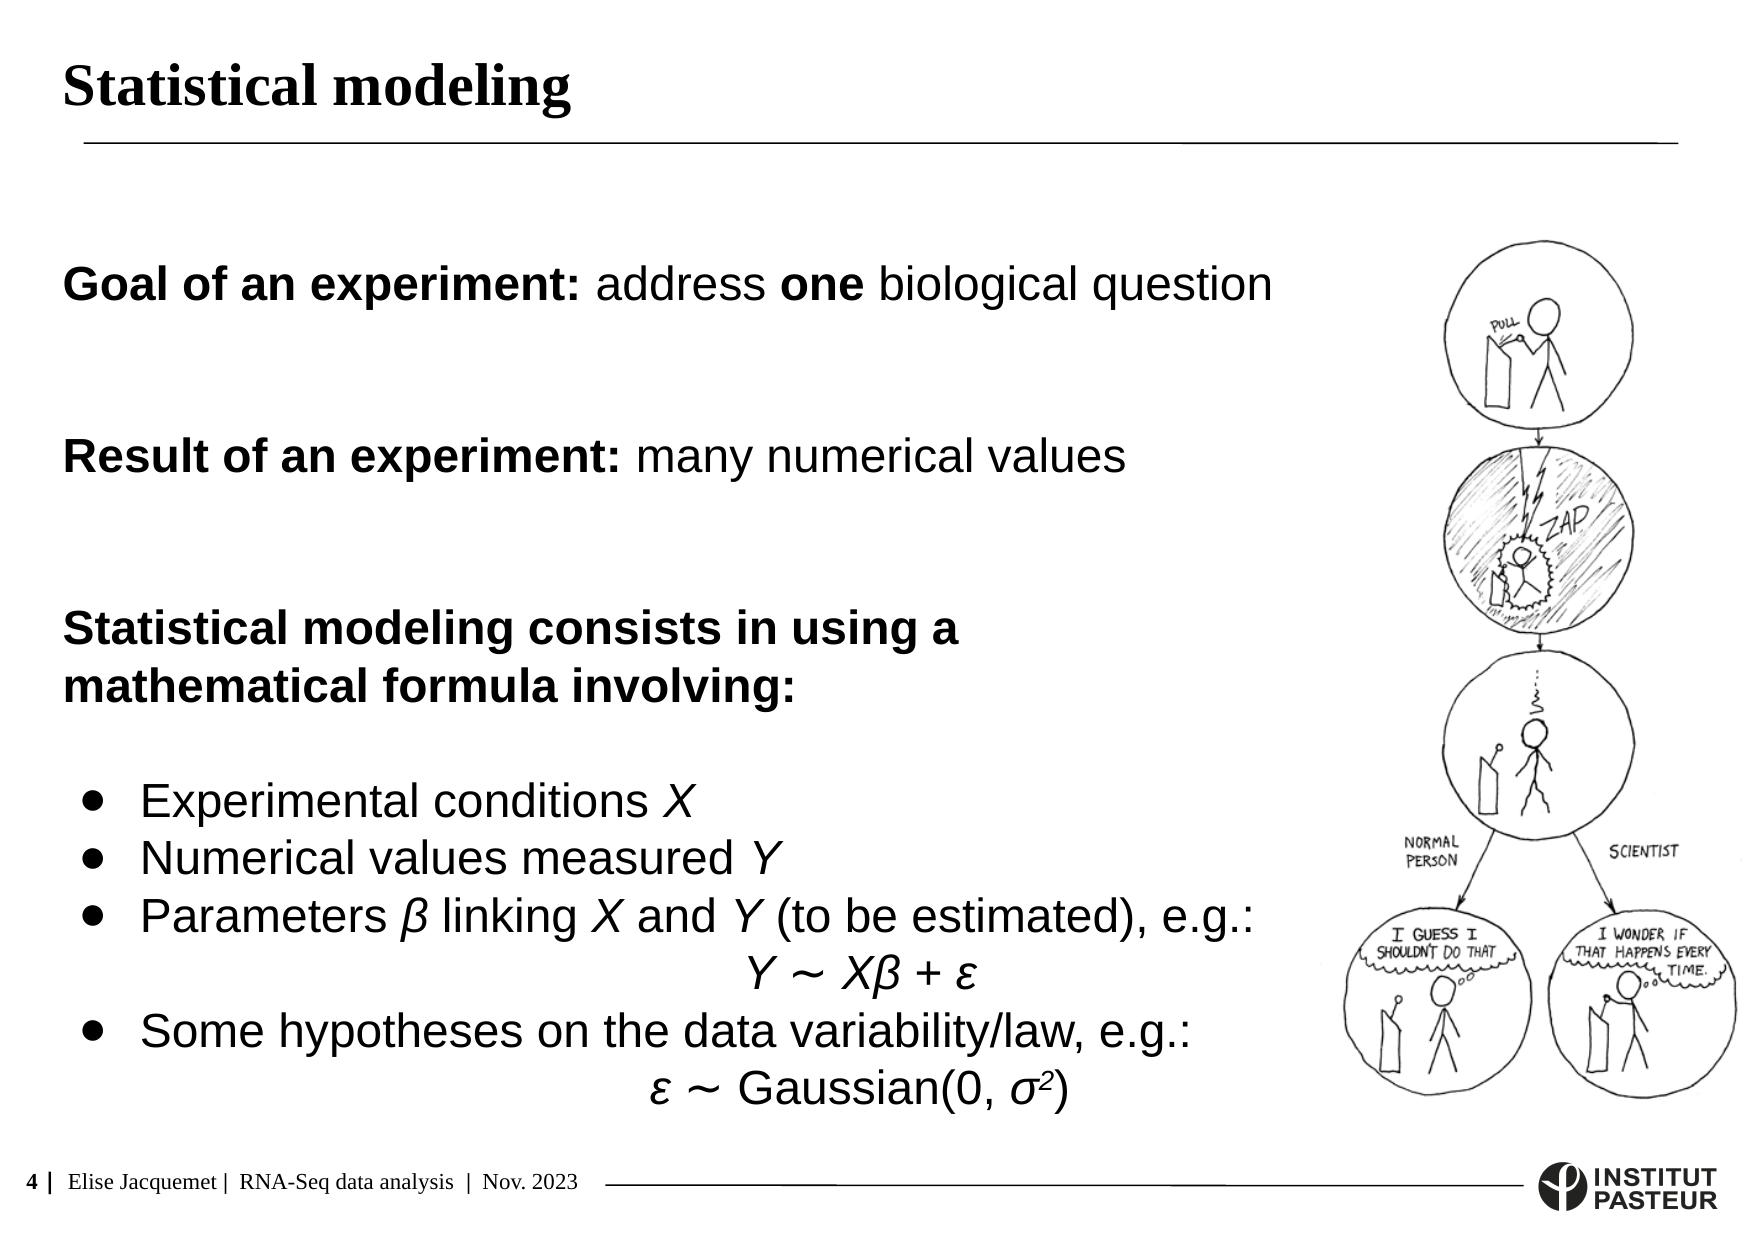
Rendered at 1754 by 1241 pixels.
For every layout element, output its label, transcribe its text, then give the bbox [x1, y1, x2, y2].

text_box Goal of an experiment: address one biological question Result of an experiment: many numerical values Statistical modeling consists in using a mathematical formula involving: Experimental conditions X Numerical values measured Y Parameters β linking X and Y (to be estimated), e.g.: Y ∼ Xβ + ε Some hypotheses on the data variability/law, e.g.: ε ∼ Gaussian(0, σ2) [62, 194, 1658, 1152]
picture [1298, 213, 1754, 1125]
picture [1534, 1155, 1722, 1218]
text_box Statistical modeling [62, 2, 1692, 160]
